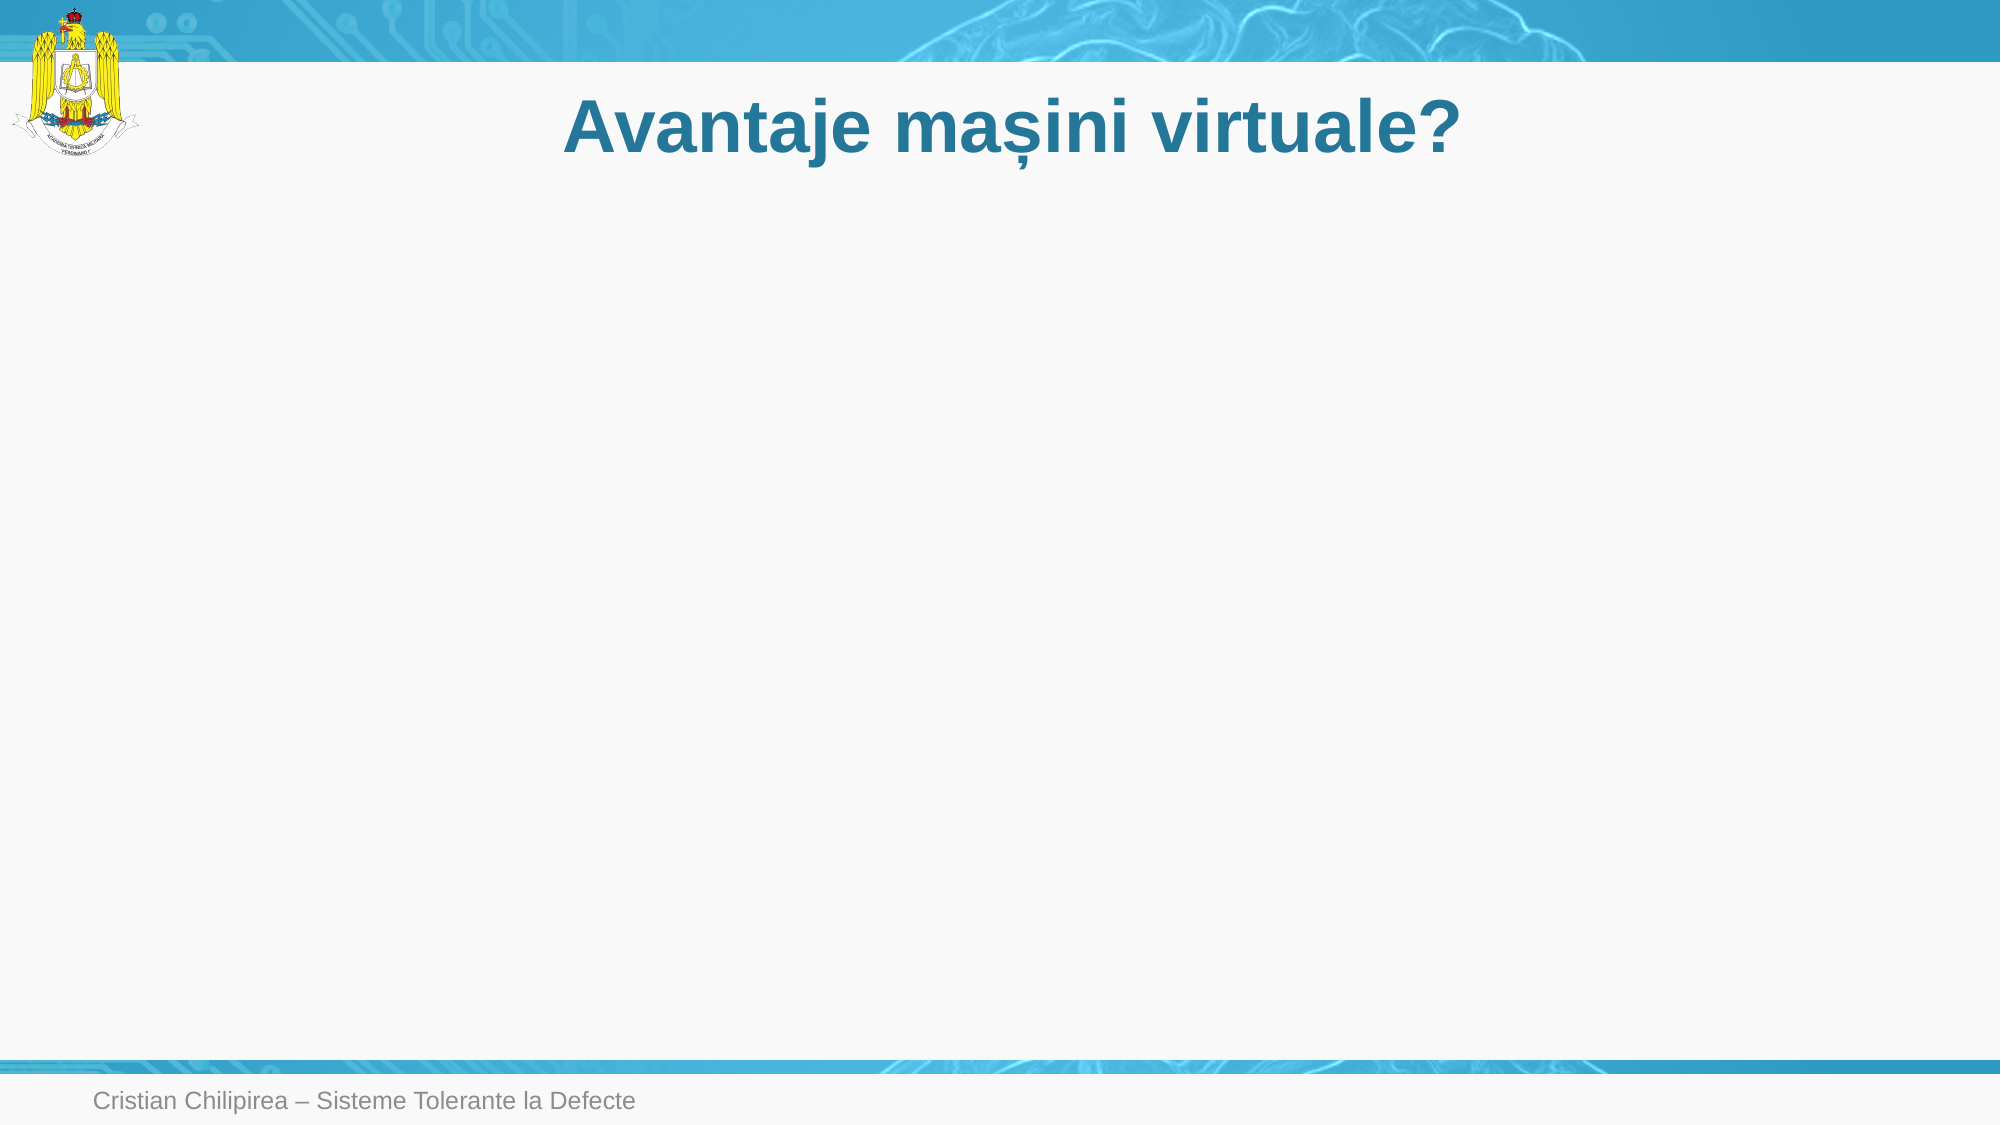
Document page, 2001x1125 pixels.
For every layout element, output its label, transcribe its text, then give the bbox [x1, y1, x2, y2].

footer Cristian Chilipirea – Sisteme Tolerante la Defecte [77, 1073, 1338, 1125]
title Avantaje mașini virtuale? [150, 76, 1876, 180]
picture [0, 1060, 2000, 1074]
picture [0, 0, 2000, 156]
